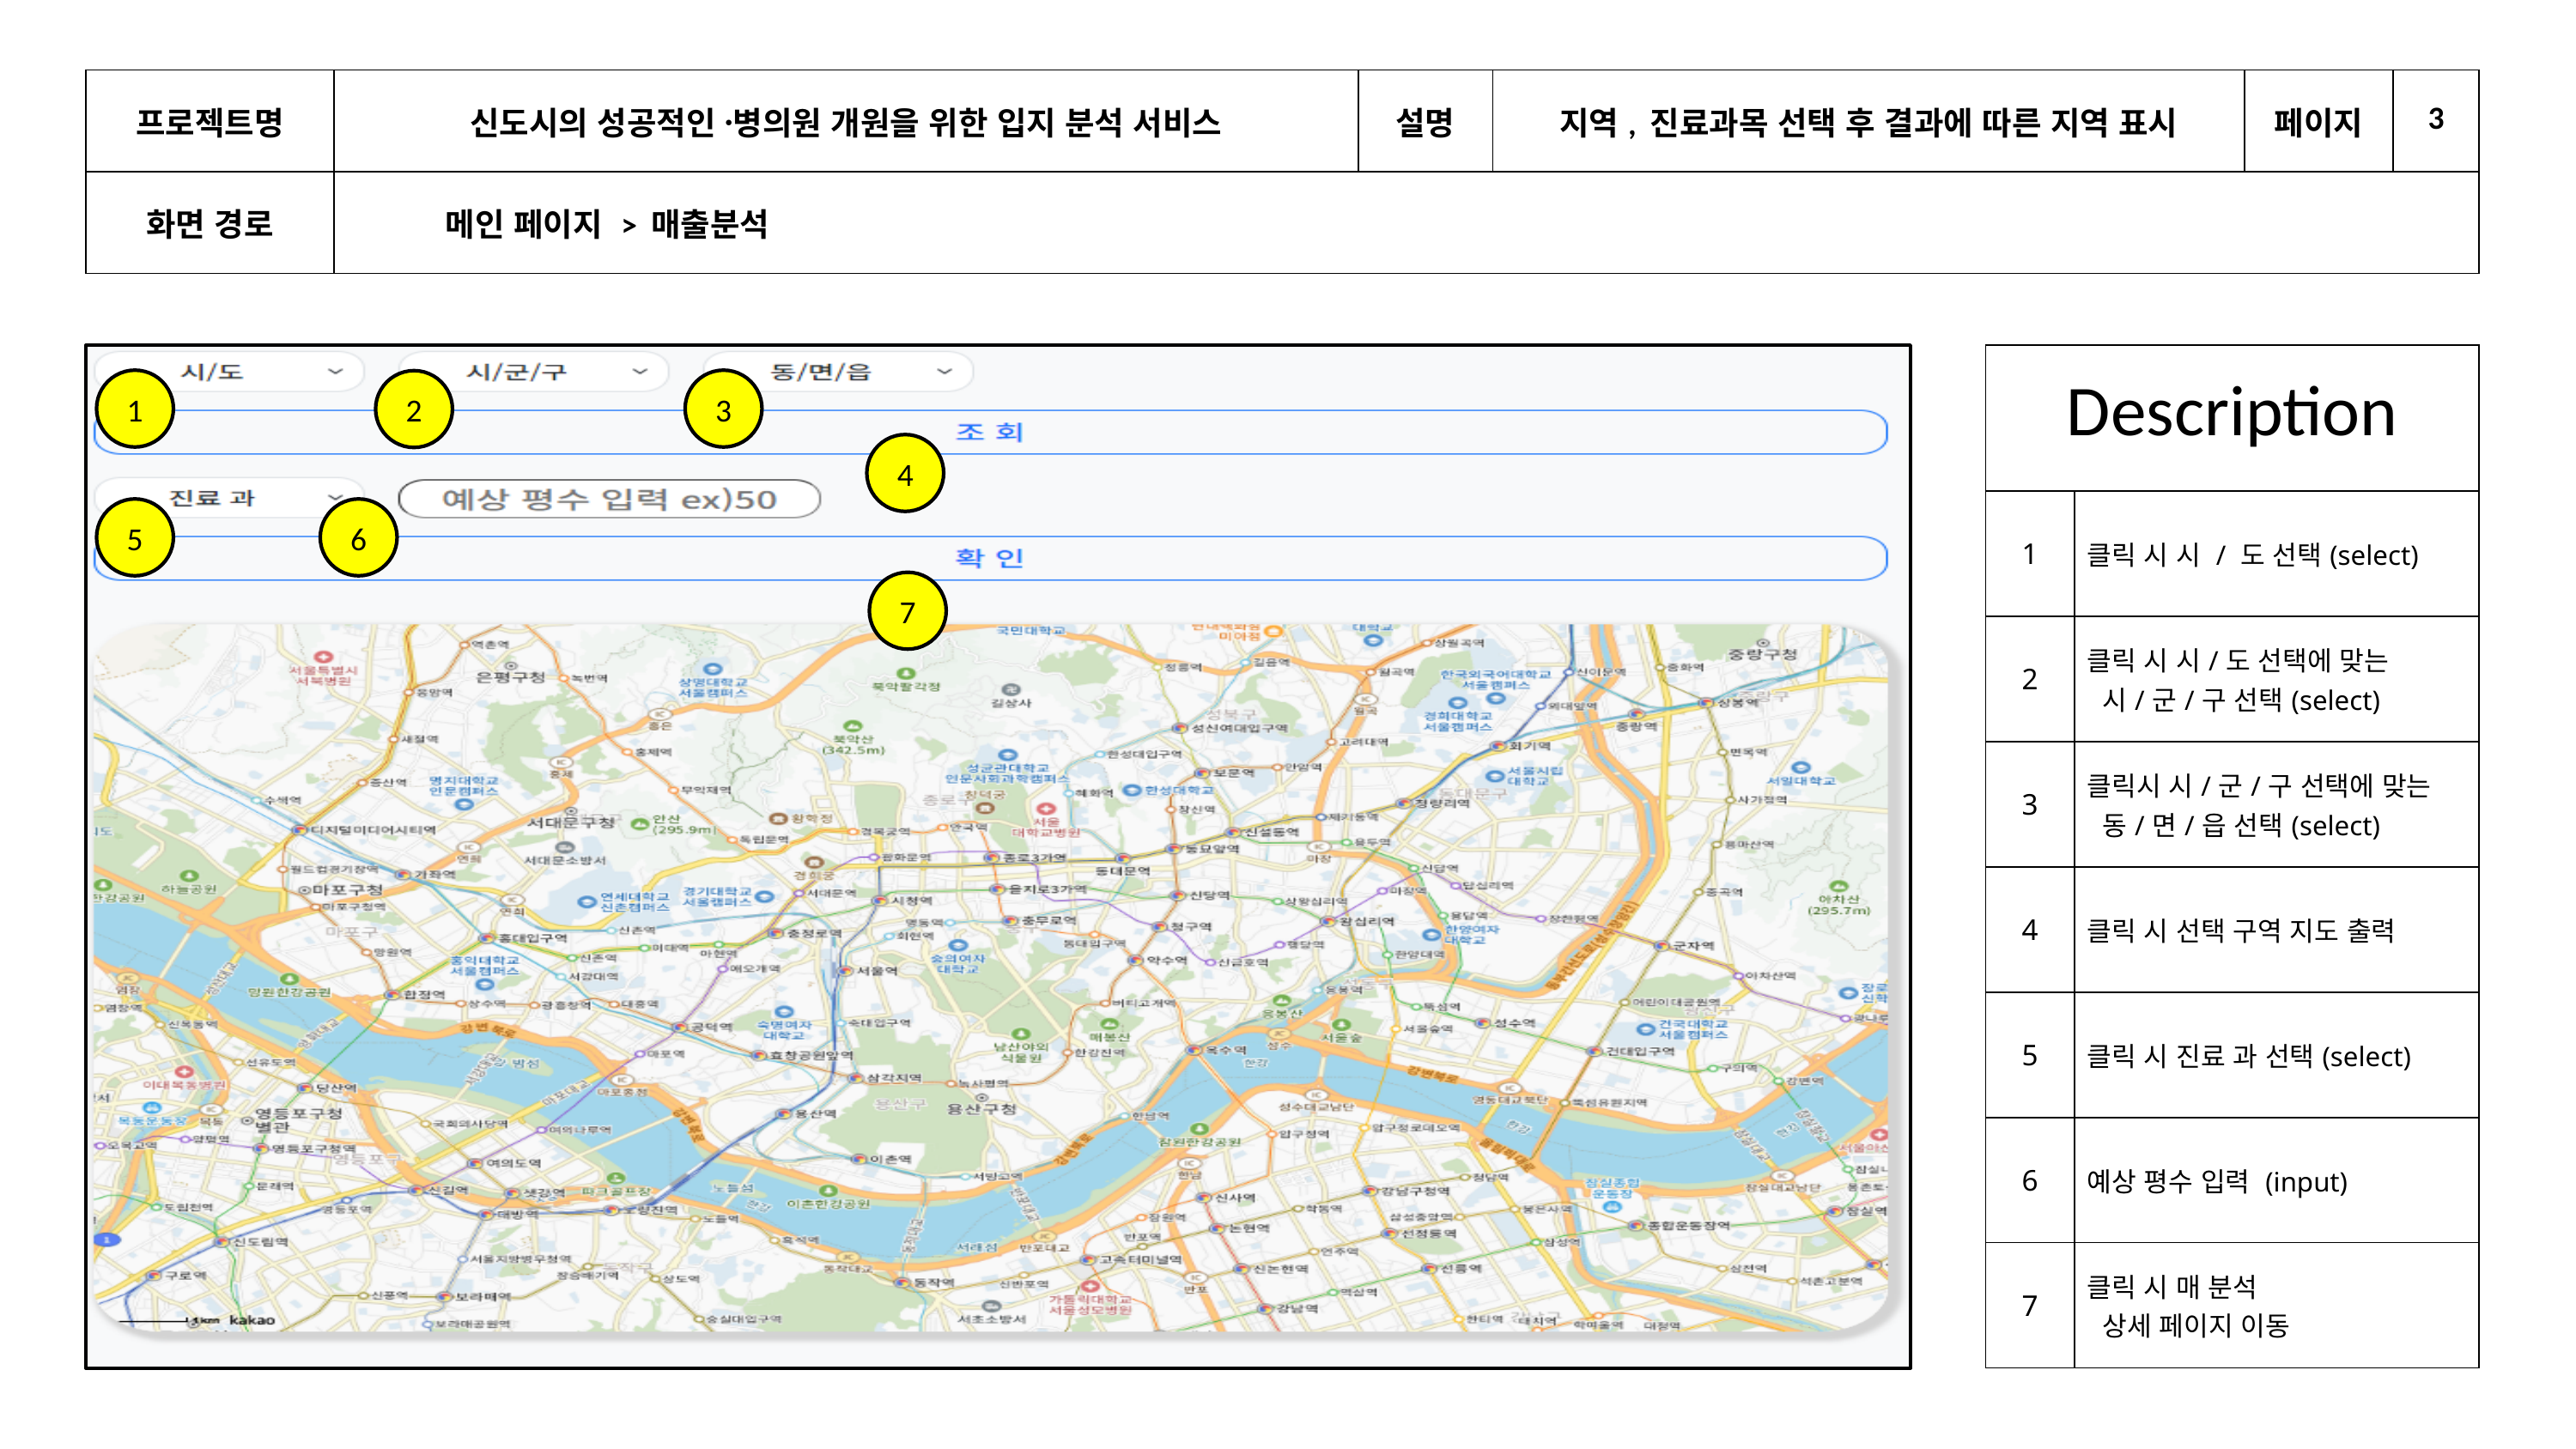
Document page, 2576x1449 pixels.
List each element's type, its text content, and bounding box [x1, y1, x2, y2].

table_cell 1 [1986, 492, 2074, 615]
table_cell 클릭 시 선택 구역 지도 출력 [2075, 868, 2478, 991]
table_cell 7 [1986, 1243, 2074, 1367]
table_cell 클릭 시 진료 과 선택(select) [2075, 993, 2478, 1117]
table_header 3 [2394, 70, 2478, 171]
table_header 신도시의 성공적인 병〮의원 개원을 위한 입지 분석 서비스 [335, 70, 1358, 171]
text_box 4 [865, 433, 946, 513]
table_cell 화면 경로 [87, 173, 333, 273]
table_header 페이지 [2245, 70, 2392, 171]
table_cell 예상 평수 입력 (input) [2075, 1119, 2478, 1242]
text_box [84, 343, 1912, 1370]
table_cell 메인 페이지 > 매출분석 [335, 173, 2478, 273]
table_cell 4 [1986, 868, 2074, 991]
table_cell 클릭 시 매 분석 상세 페이지 이동 [2075, 1243, 2478, 1367]
table_header 지역, 진료과목 선택 후 결과에 따른 지역 표시 [1493, 70, 2244, 171]
text_box 1 [94, 368, 176, 449]
text_box 2 [374, 368, 455, 450]
table_cell 클릭 시 시/도 선택에 맞는 시/군/구 선택(select) [2075, 617, 2478, 741]
table_cell 6 [1986, 1119, 2074, 1242]
table_cell 2 [1986, 617, 2074, 741]
table_cell 5 [1986, 993, 2074, 1117]
text_box 7 [867, 570, 949, 652]
table_cell 클릭시 시/군/구 선택에 맞는 동/면/읍 선택(select) [2075, 743, 2478, 866]
text_box 6 [318, 497, 399, 578]
text_box 3 [683, 368, 764, 449]
text_box 5 [94, 497, 176, 578]
table_header Description [1986, 346, 2478, 490]
table_header 프로젝트명 [87, 70, 333, 171]
table_cell 클릭 시 시 / 도 선택(select) [2075, 492, 2478, 615]
table_header 설명 [1359, 70, 1492, 171]
table_cell 3 [1986, 743, 2074, 866]
